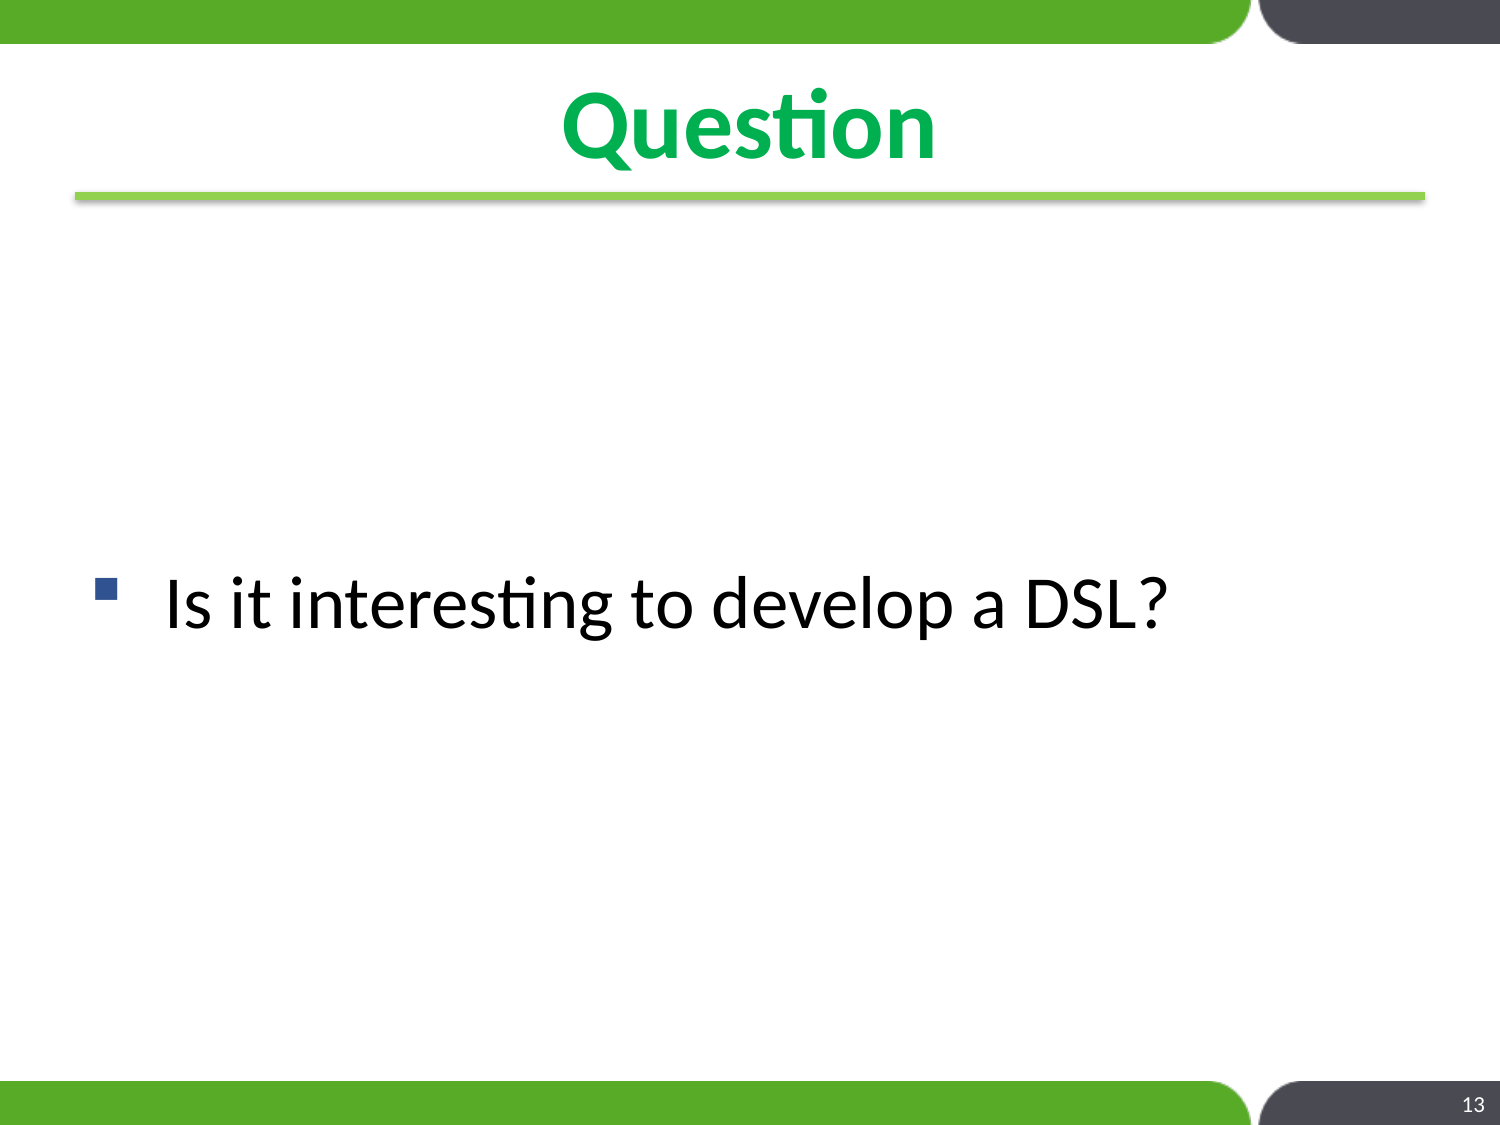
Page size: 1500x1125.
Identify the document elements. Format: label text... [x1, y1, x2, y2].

list Is it interesting to develop a DSL? [75, 227, 1400, 1058]
title Question [75, 50, 1425, 181]
slide_number 13 [1267, 1081, 1500, 1125]
